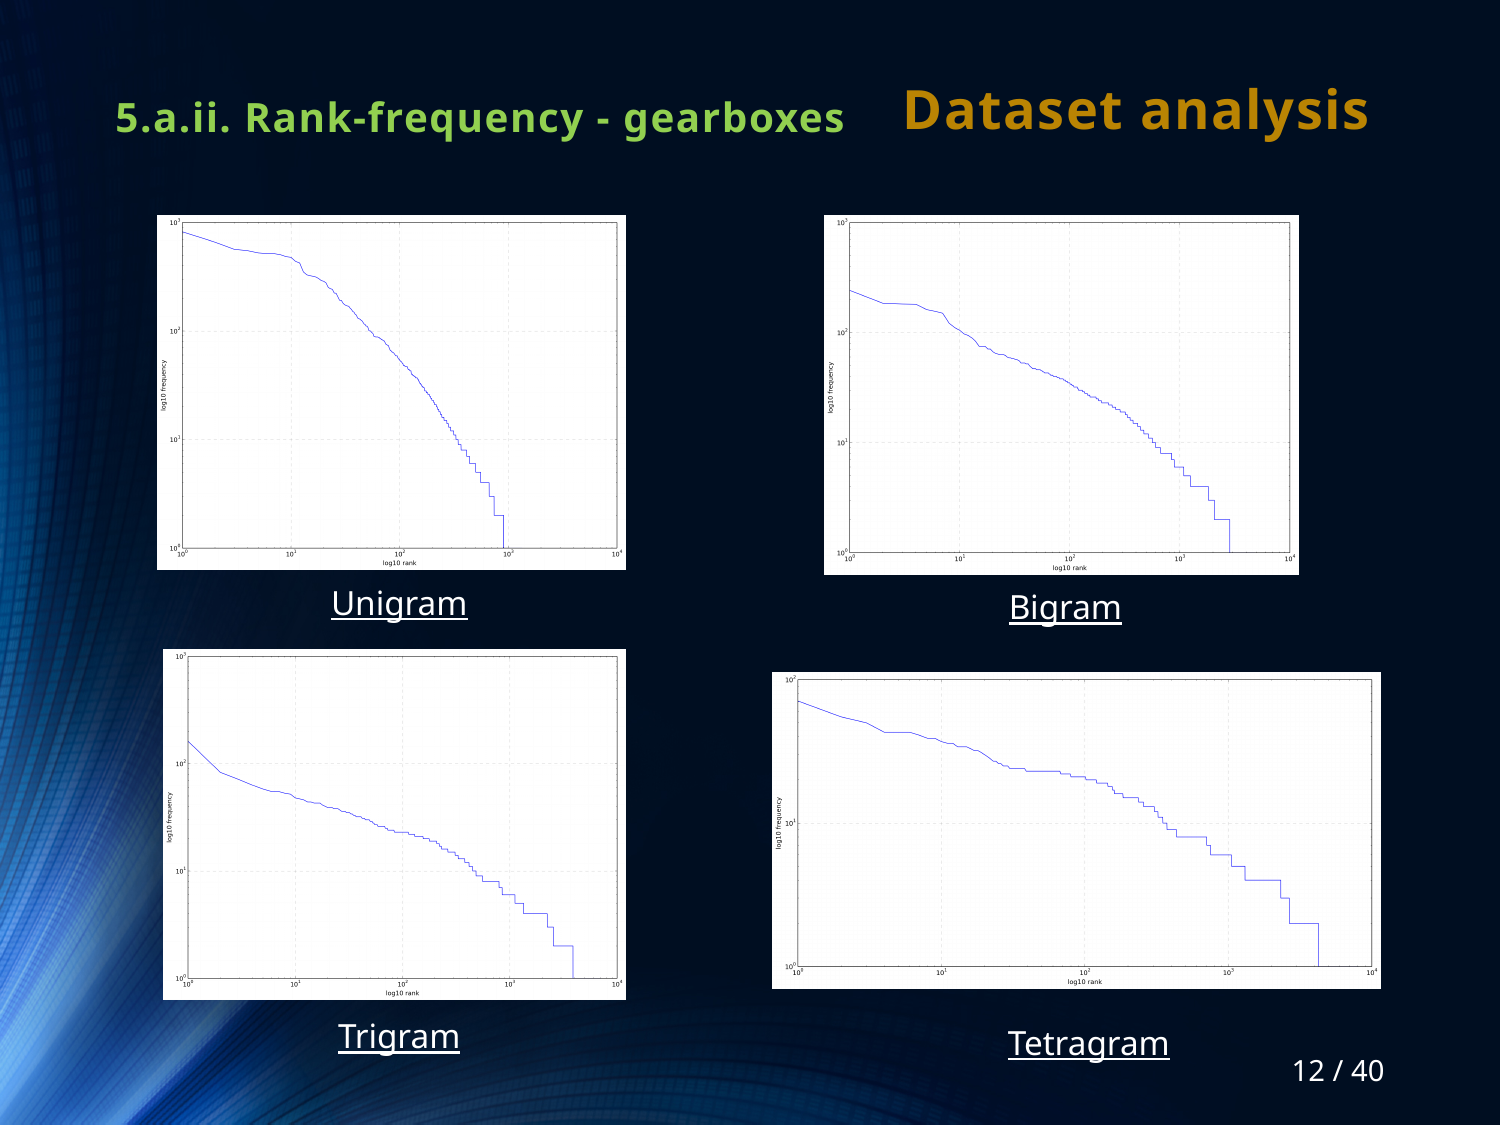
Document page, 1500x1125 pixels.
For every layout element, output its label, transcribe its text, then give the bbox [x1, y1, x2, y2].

text_box Unigram [159, 579, 640, 630]
title 5.a.ii. Rank-frequency - gearboxes [100, 62, 785, 149]
text_box Tetragram [848, 1018, 1329, 1070]
picture [0, 0, 1500, 1125]
slide_number 12 / 40 [1247, 1050, 1400, 1096]
text_box Dataset analysis [785, 62, 1401, 149]
text_box Bigram [825, 583, 1306, 635]
text_box Trigram [159, 1012, 640, 1064]
